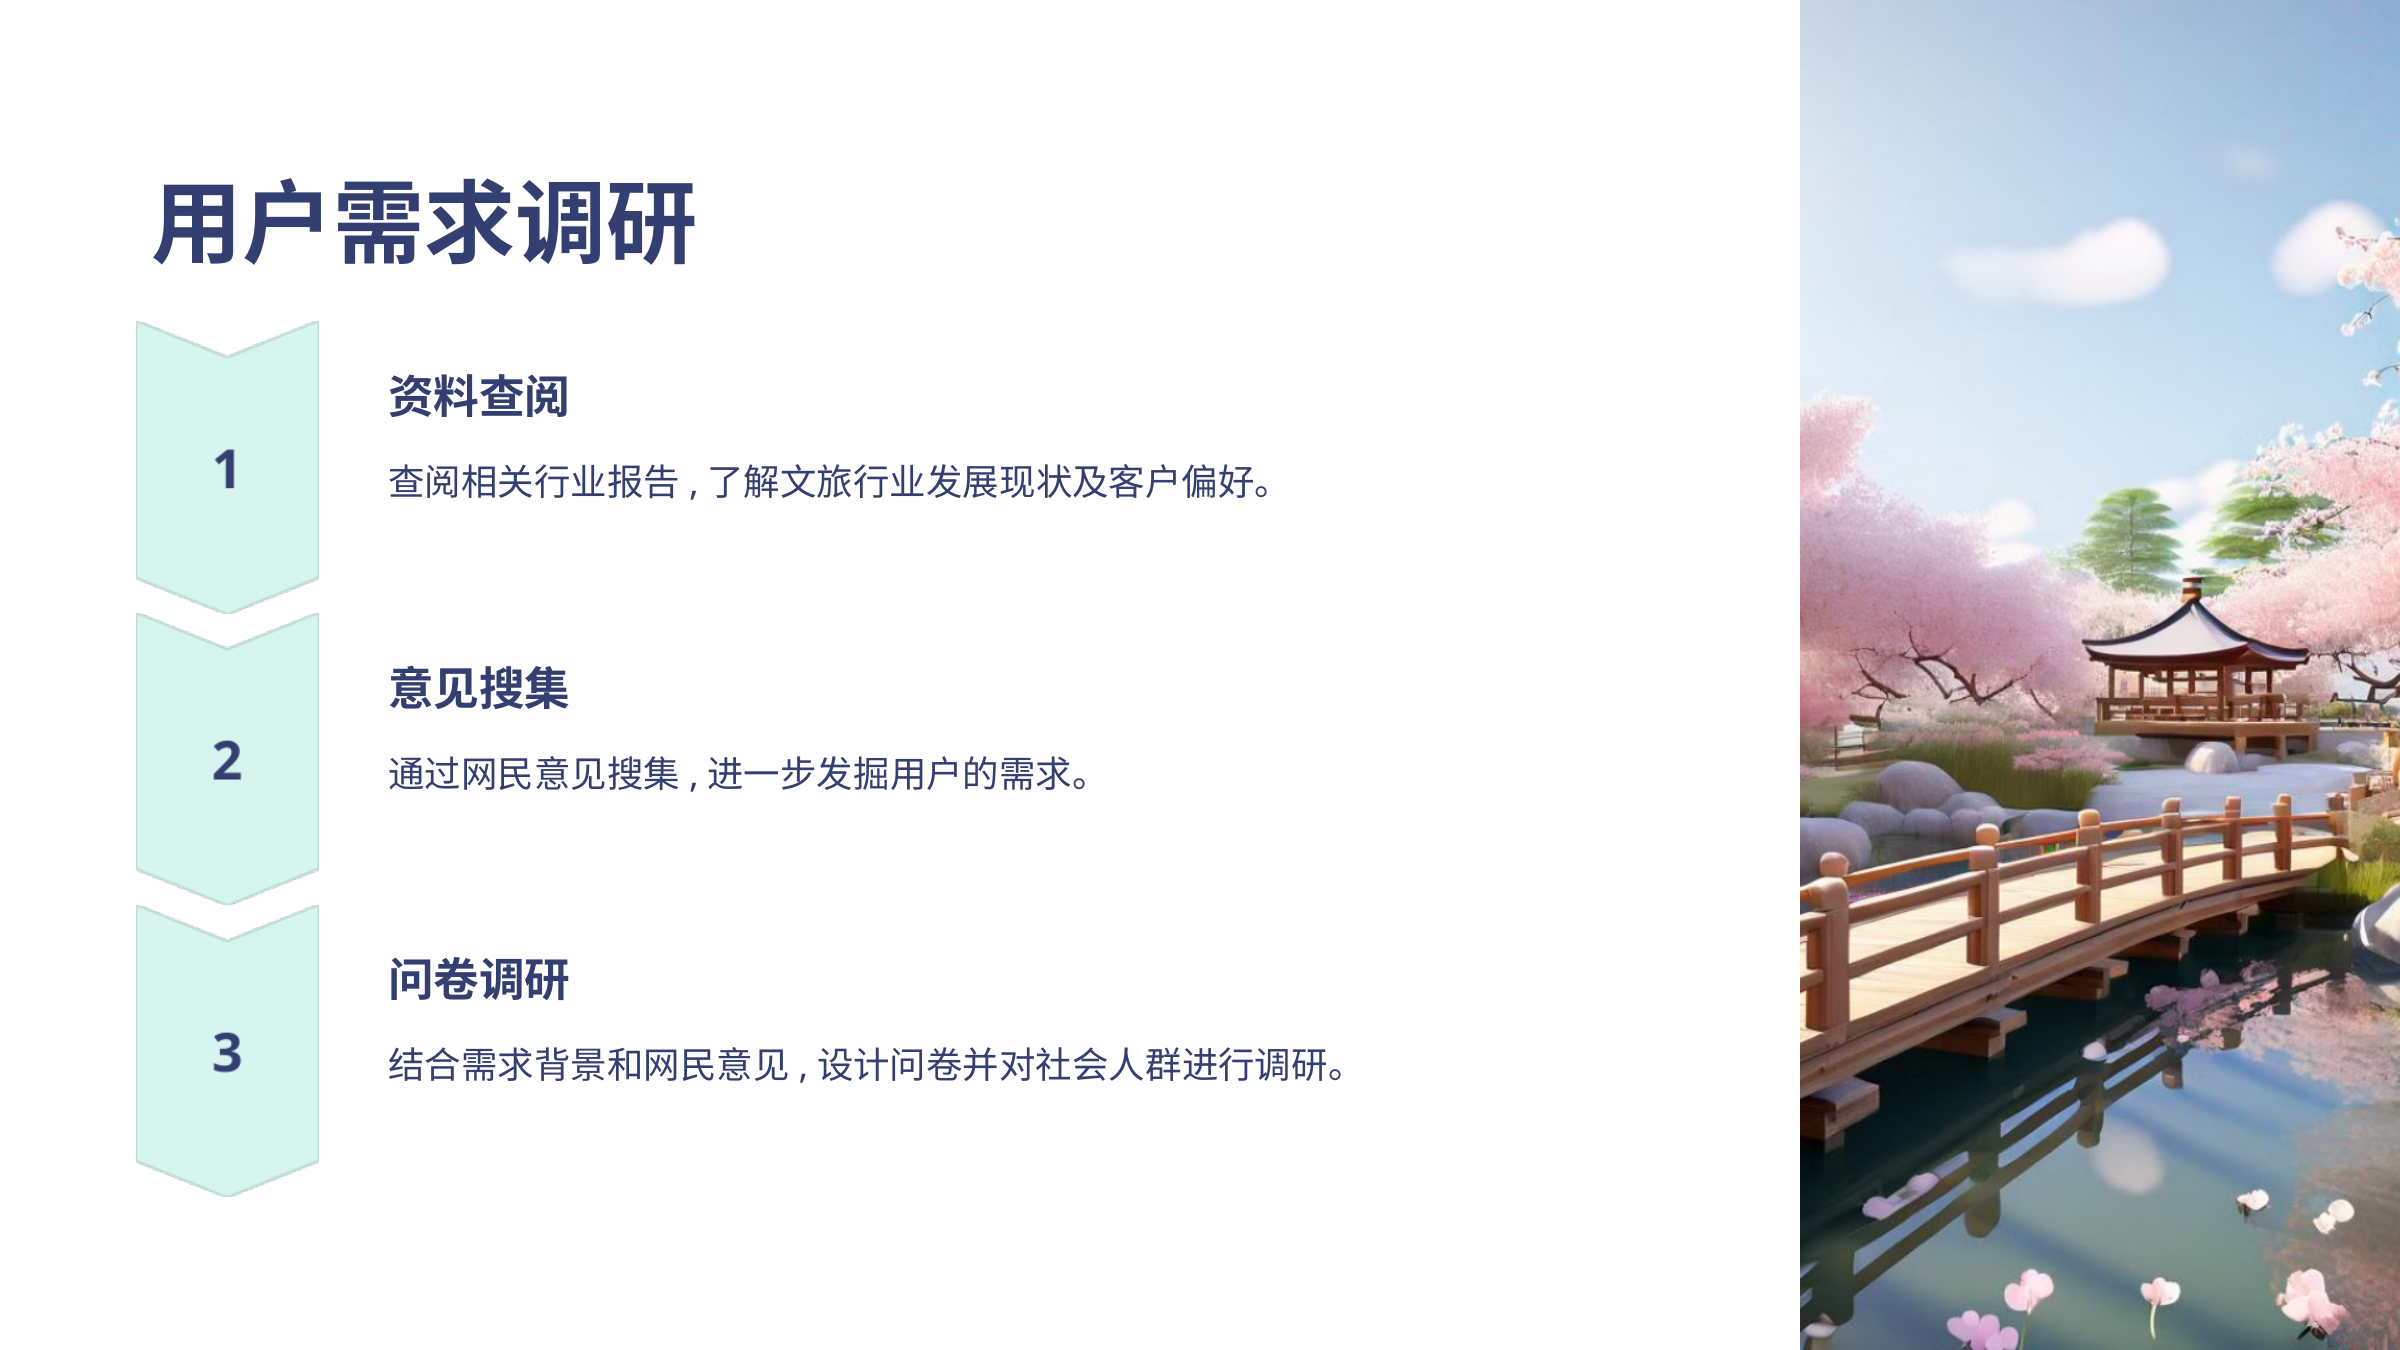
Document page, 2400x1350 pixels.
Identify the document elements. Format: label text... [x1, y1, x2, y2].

text_box [0, 0, 1799, 1350]
text_box 用户需求调研 [136, 153, 1048, 268]
text_box 资料查阅 [373, 358, 830, 416]
picture [136, 321, 319, 1197]
text_box 问卷调研 [373, 941, 830, 999]
text_box 意见搜集 [373, 649, 830, 707]
text_box 查阅相关行业报告,了解文旅行业发展现状及客户偏好。 [373, 437, 1664, 496]
text_box 结合需求背景和网民意见,设计问卷并对社会人群进行调研。 [373, 1020, 1664, 1079]
text_box 通过网民意见搜集,进一步发掘用户的需求。 [373, 728, 1664, 787]
picture [1799, 0, 2400, 1350]
